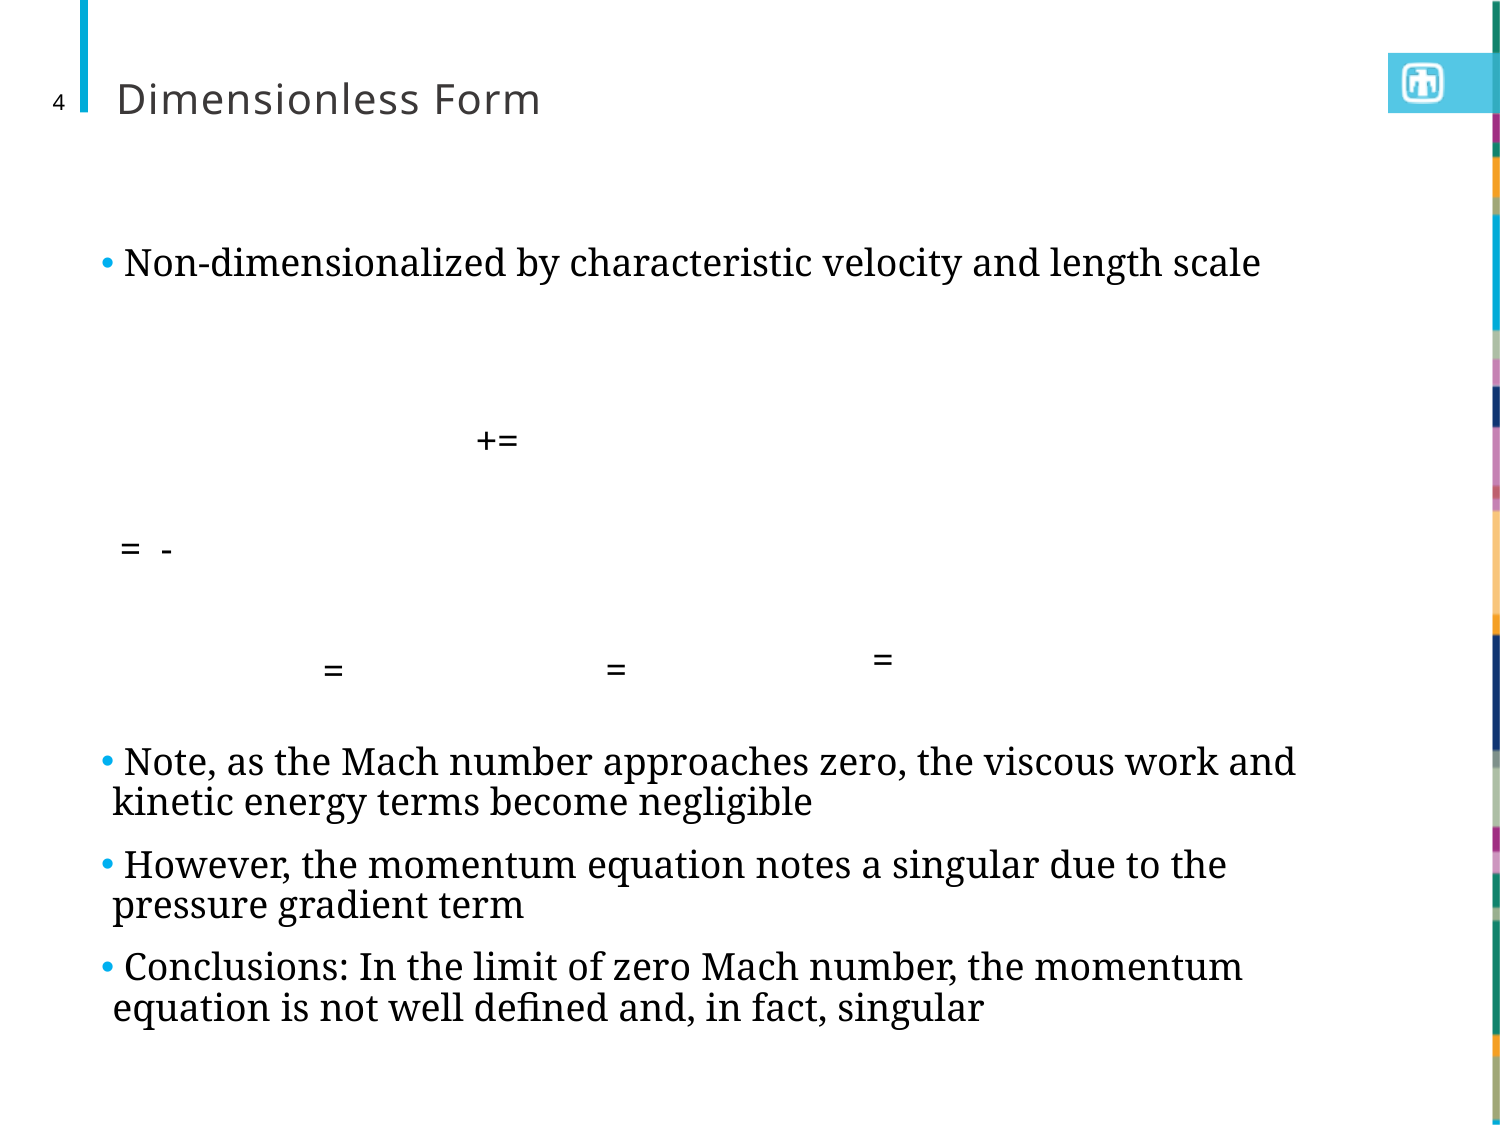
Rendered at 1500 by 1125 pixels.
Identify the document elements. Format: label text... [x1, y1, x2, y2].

picture [1401, 62, 1445, 104]
slide_number 4 [7, 73, 80, 133]
title Dimensionless Form [101, 36, 1339, 131]
picture [1493, 330, 1499, 1120]
picture [1493, 1, 1500, 215]
list Non-dimensionalized by characteristic velocity and length scale Note, as the Mach number approaches zero, the viscous work and kinetic energy terms become negligible However, the momentum equation notes a singular due to the pressure gradient term Conclusions: In the limit of zero Mach number, the momentum equation is not well defined and, in fact, singular [101, 236, 1339, 1066]
